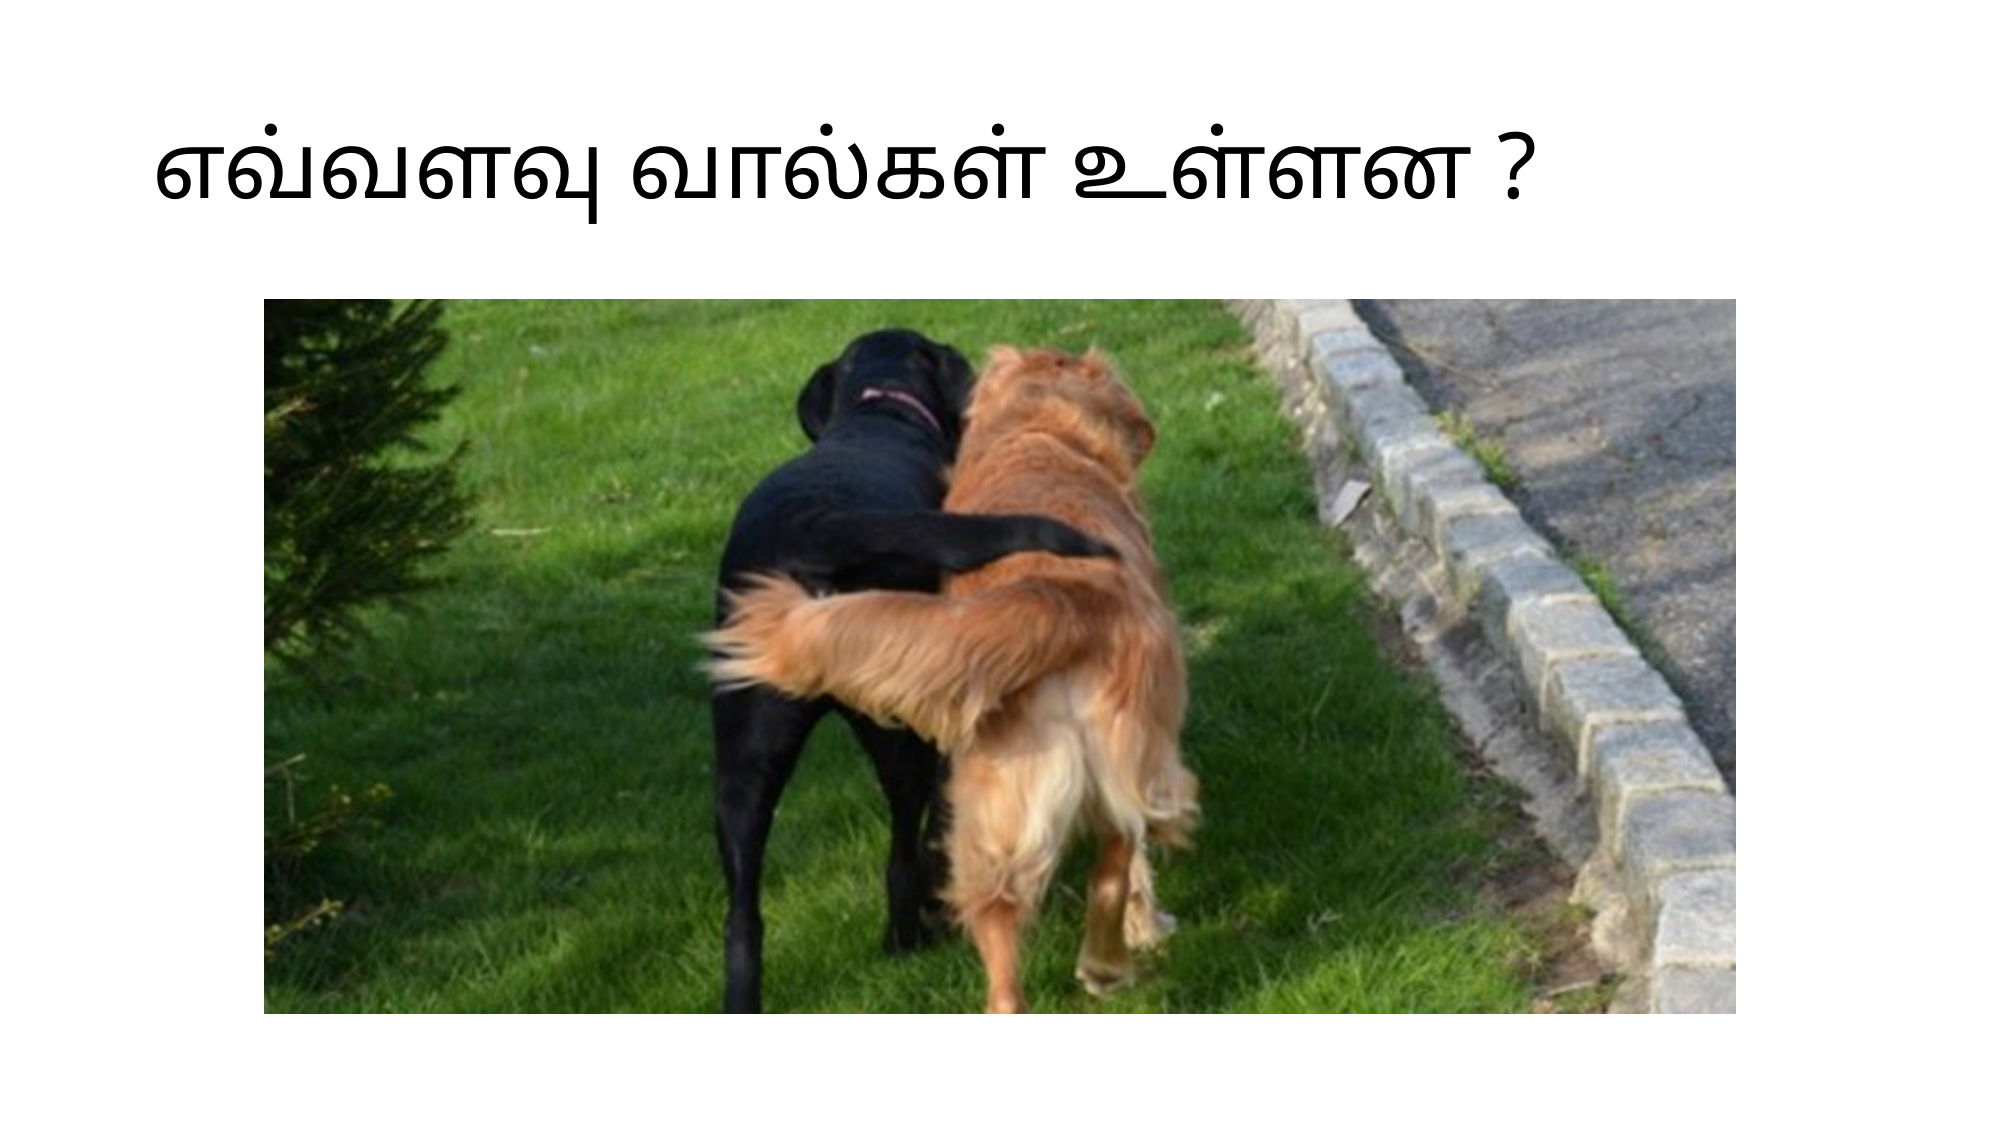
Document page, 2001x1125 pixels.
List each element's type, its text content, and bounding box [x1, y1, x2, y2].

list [264, 299, 1736, 1014]
title எவ்வளவு வால்கள் உள்ளன ? [137, 59, 1863, 278]
